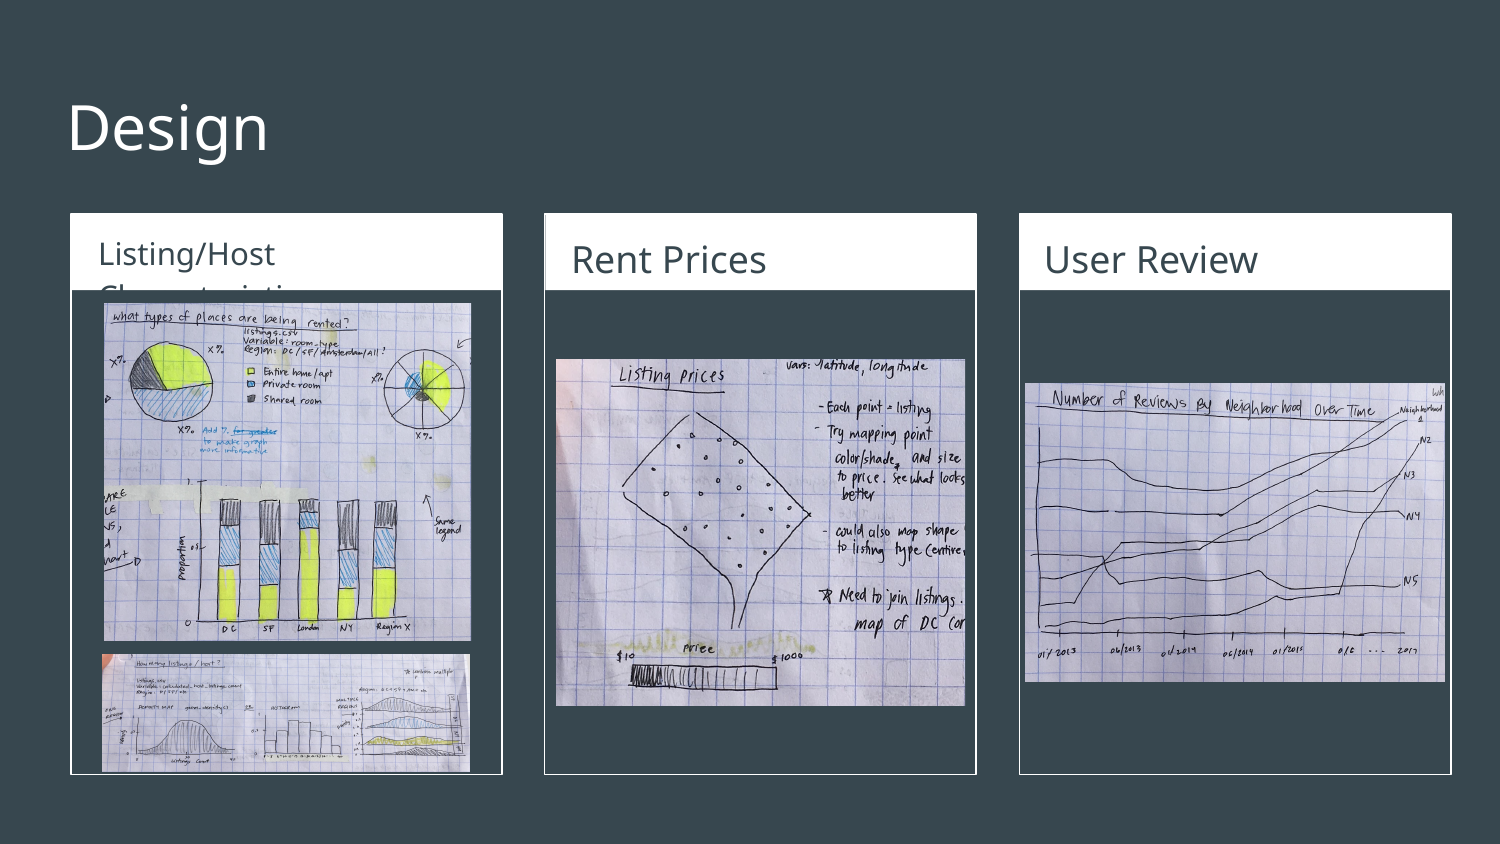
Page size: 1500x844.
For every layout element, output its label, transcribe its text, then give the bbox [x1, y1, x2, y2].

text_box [544, 213, 977, 775]
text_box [1018, 213, 1452, 775]
picture [102, 654, 471, 772]
picture [103, 303, 472, 642]
title Design [51, 72, 1449, 167]
picture [1024, 383, 1446, 682]
picture [555, 359, 966, 706]
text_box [70, 213, 503, 775]
